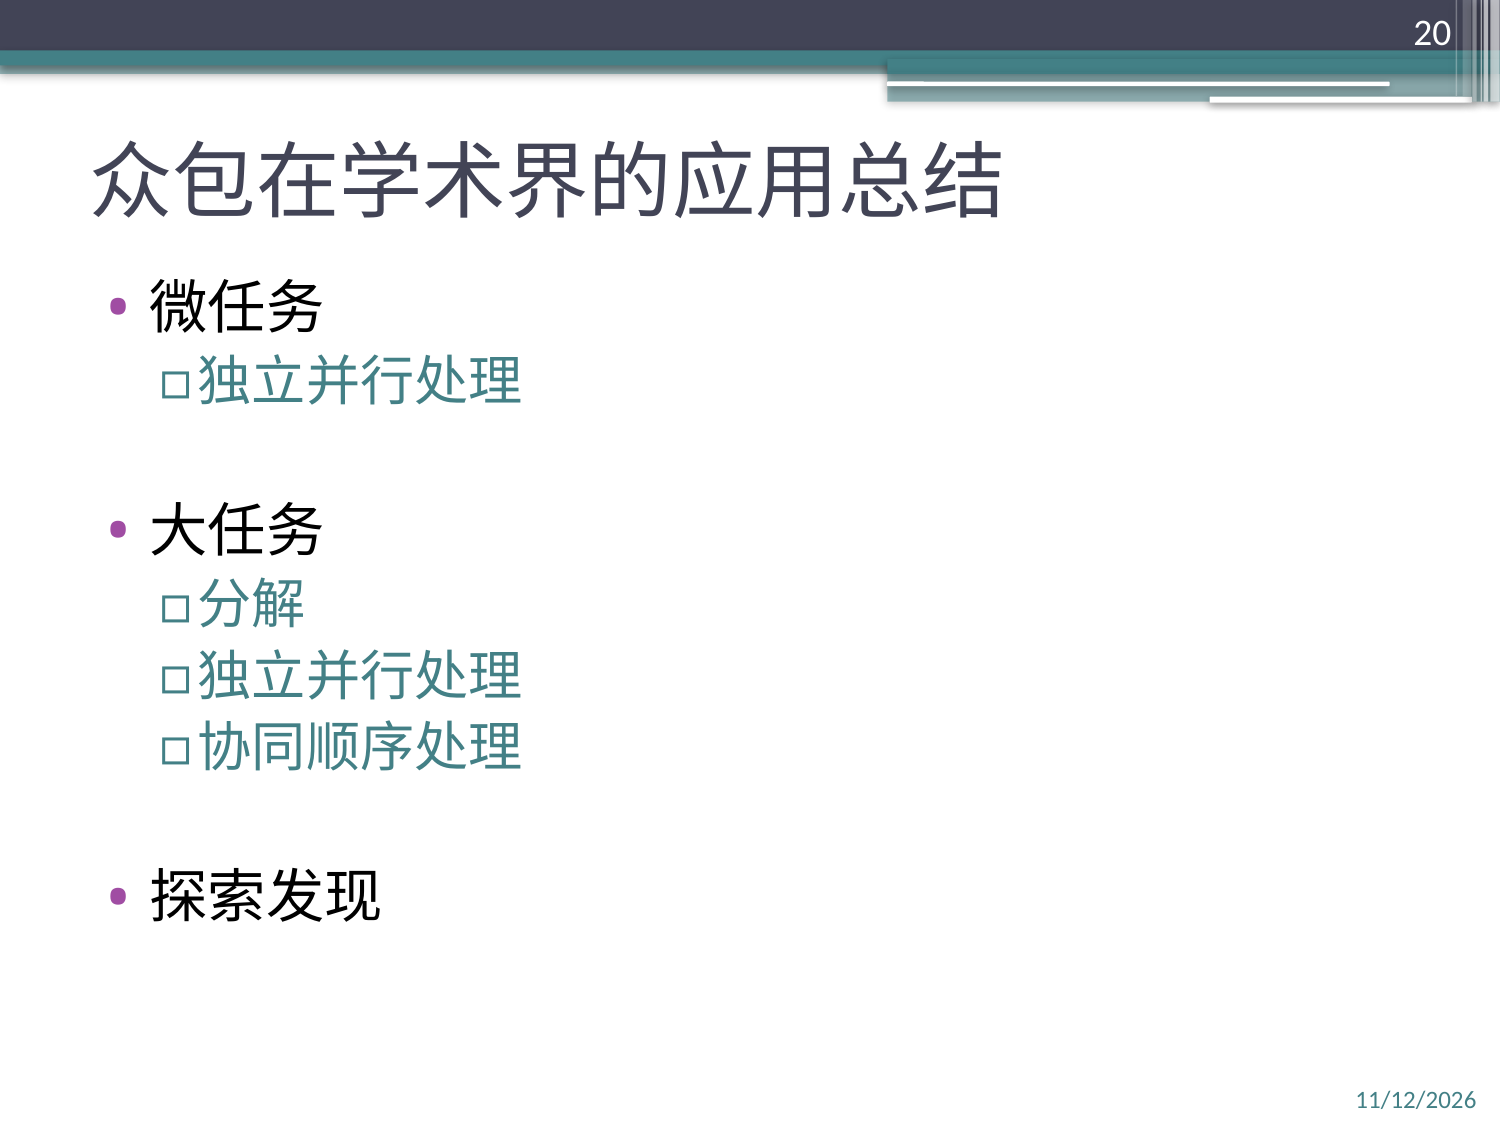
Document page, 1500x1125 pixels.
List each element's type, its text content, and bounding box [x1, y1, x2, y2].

title 众包在学术界的应用总结 [75, 101, 1425, 256]
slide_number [1340, 1076, 1498, 1125]
slide_number 20 [1341, 0, 1466, 61]
list 微任务 独立并行处理 大任务 分解 独立并行处理 协同顺序处理 探索发现 [75, 262, 1425, 1071]
